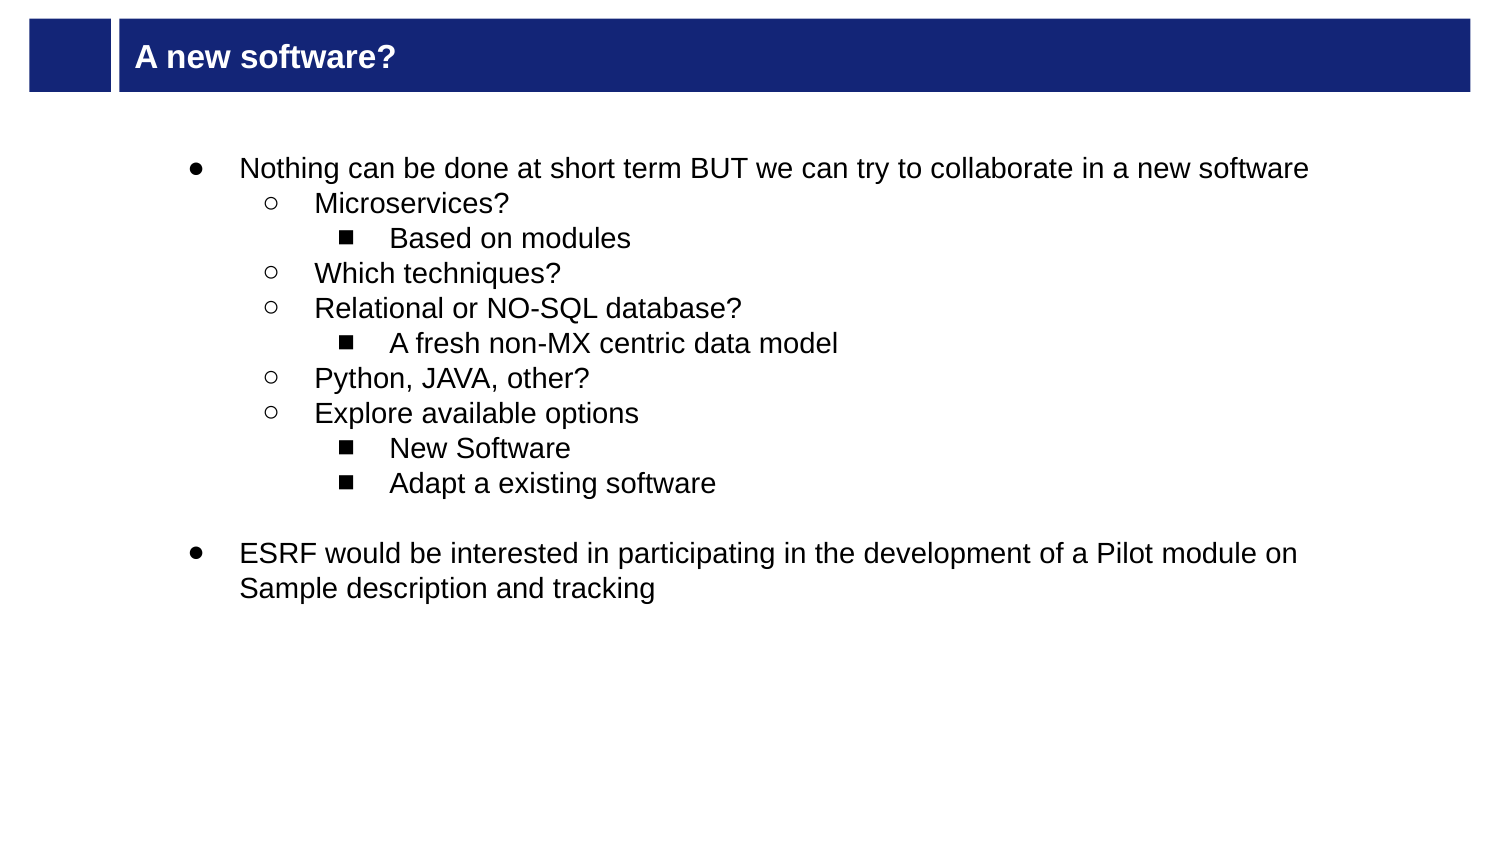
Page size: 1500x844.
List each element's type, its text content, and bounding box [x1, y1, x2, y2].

title A new software? [119, 18, 1471, 92]
text_box Nothing can be done at short term BUT we can try to collaborate in a new software Microservices? Based on modules Which techniques? Relational or NO-SQL database? A fresh non-MX centric data model Python, JAVA, other? Explore available options New Software Adapt a existing software ESRF would be interested in participating in the development of a Pilot module on Sample description and tracking [149, 134, 1388, 722]
